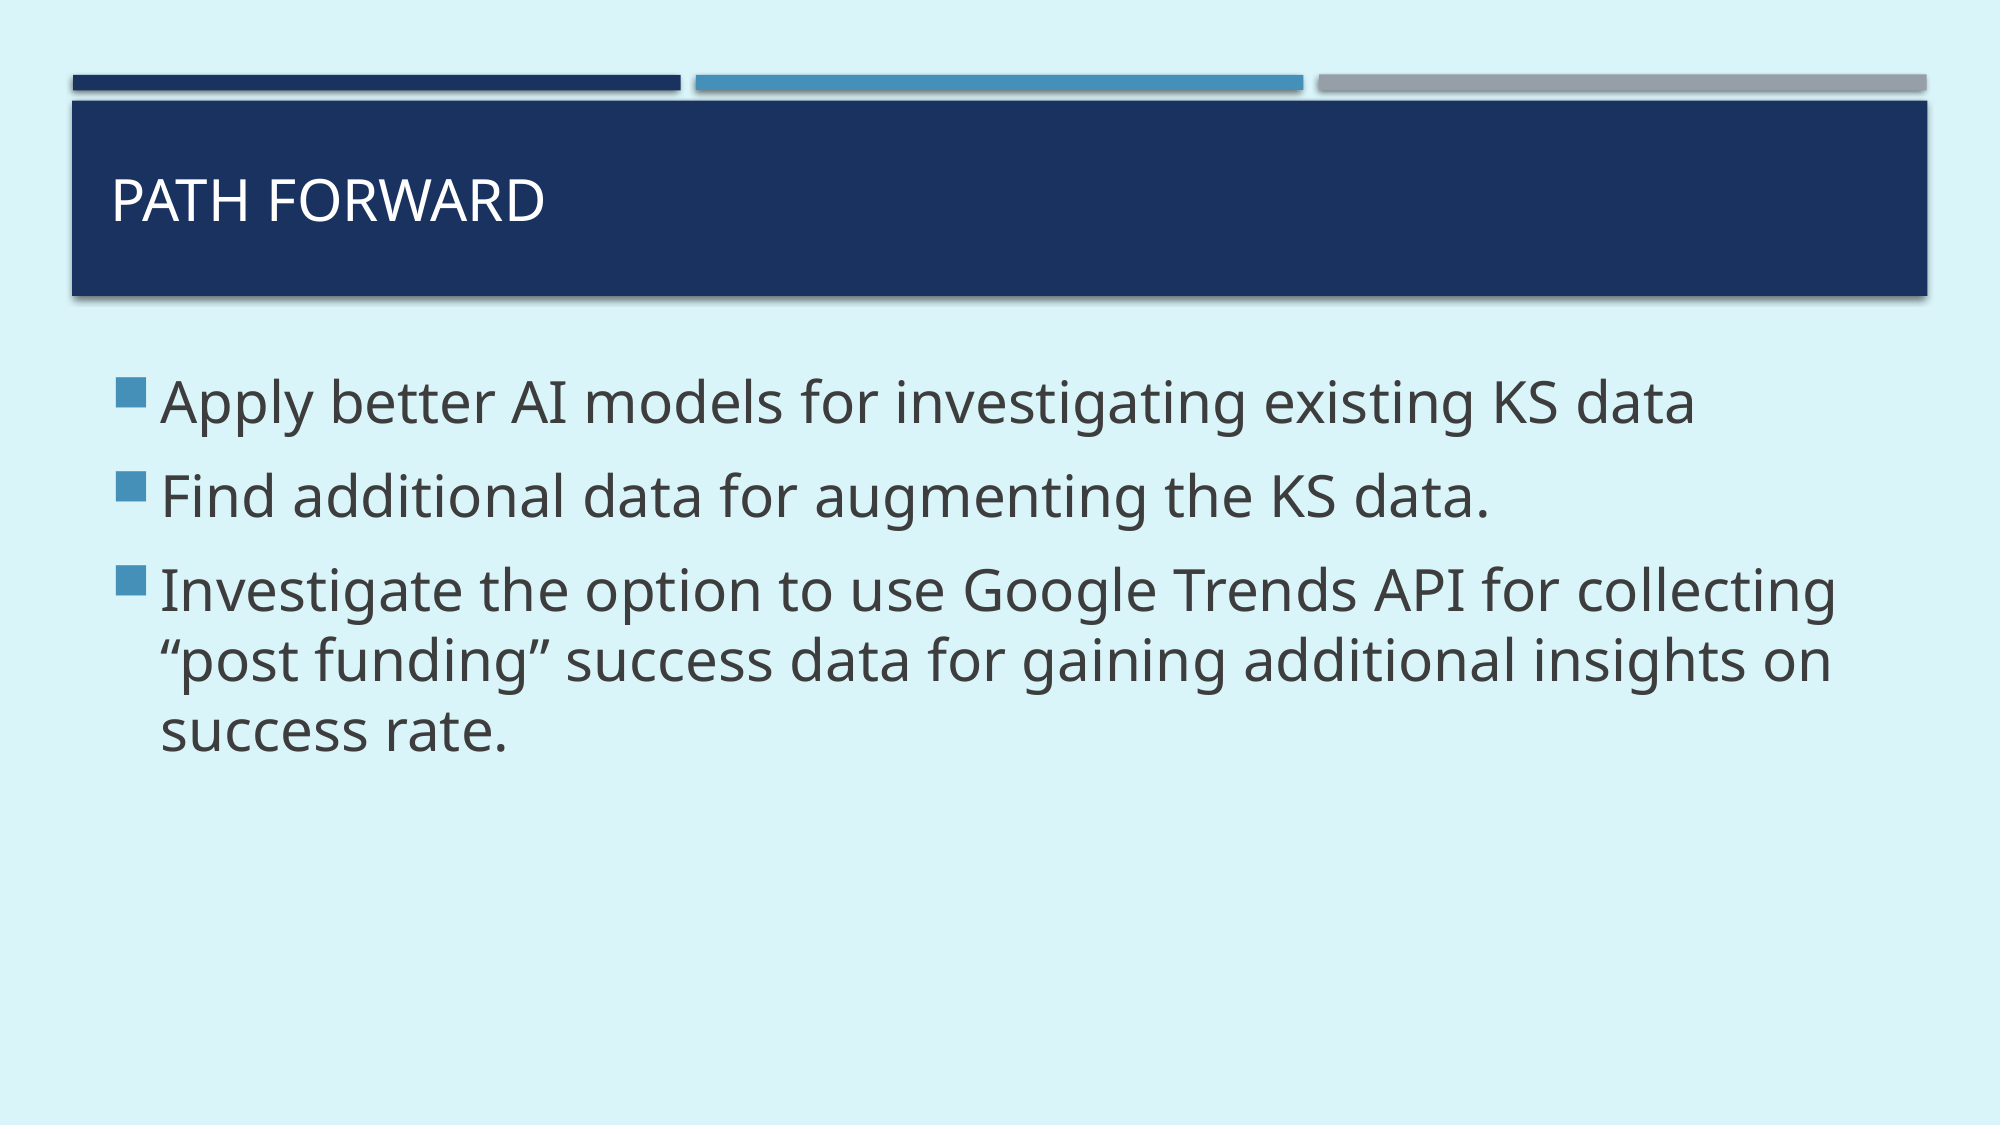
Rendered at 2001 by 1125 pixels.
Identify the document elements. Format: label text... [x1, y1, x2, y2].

title Path forward [95, 115, 1905, 282]
list Apply better AI models for investigating existing KS data Find additional data for augmenting the KS data. Investigate the option to use Google Trends API for collecting “post funding” success data for gaining additional insights on success rate. [95, 357, 1905, 962]
